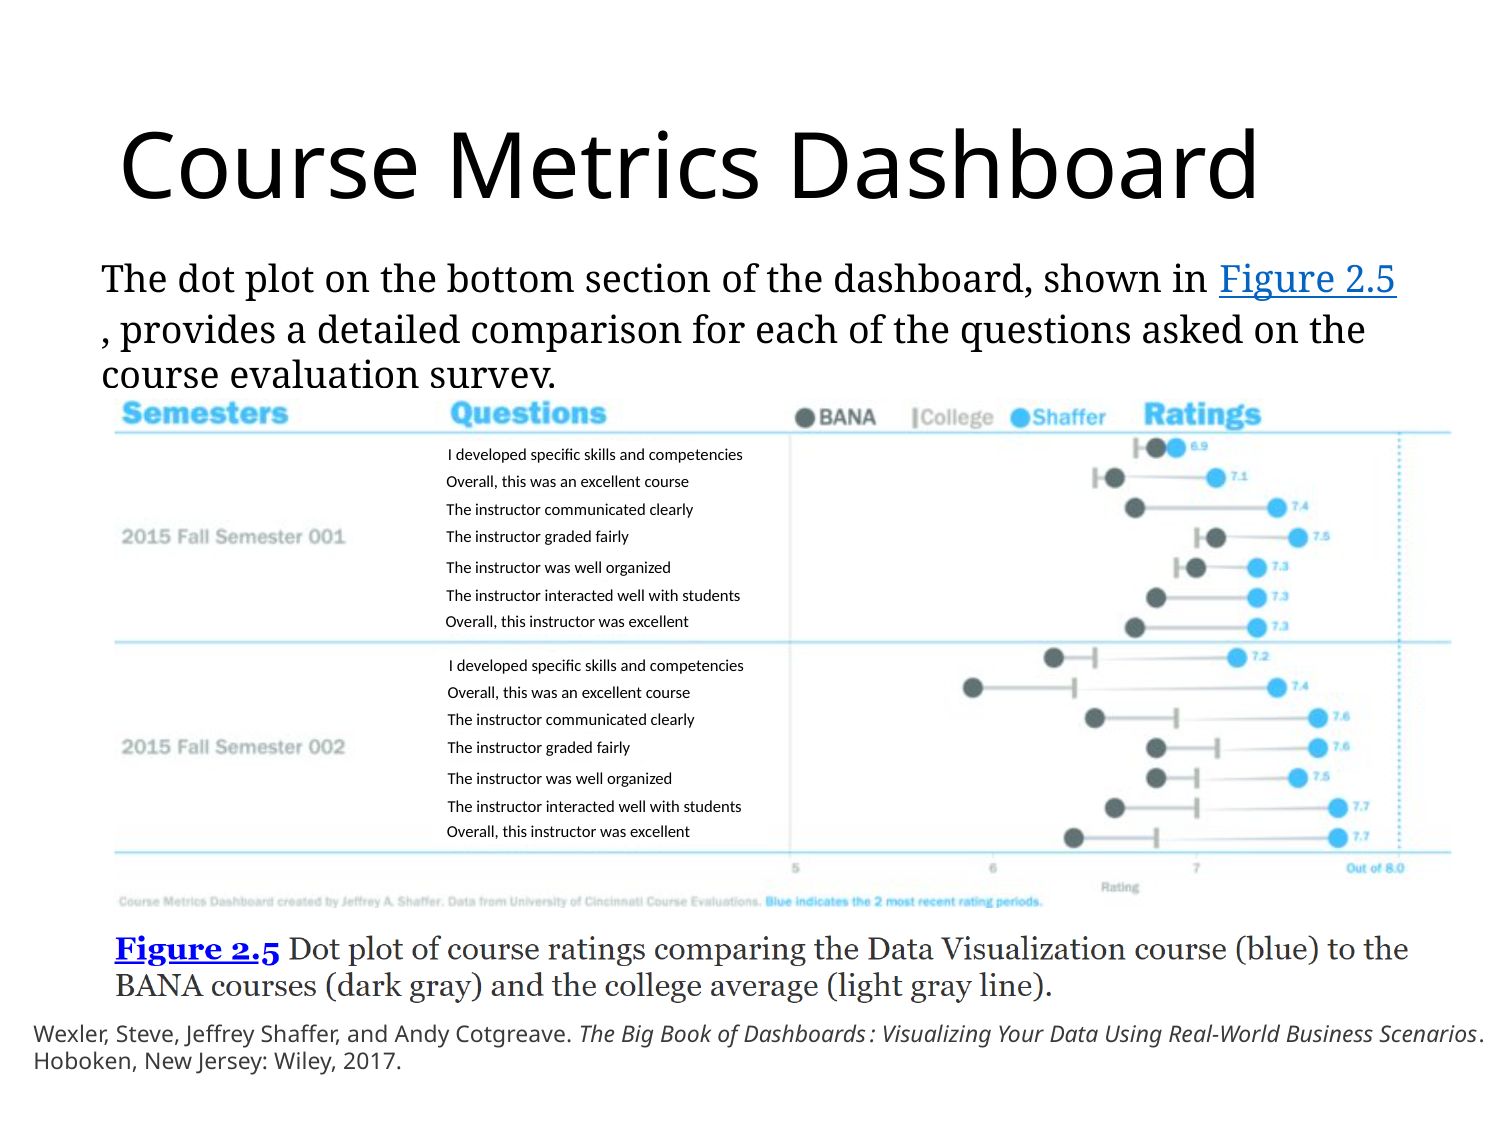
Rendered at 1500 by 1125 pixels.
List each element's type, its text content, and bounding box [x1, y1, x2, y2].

picture [100, 388, 1468, 1013]
title Course Metrics Dashboard [103, 59, 1397, 247]
text_box Wexler, Steve, Jeffrey Shaffer, and Andy Cotgreave. The Big Book of Dashboards : Visualizing Your Data Using Real-World Business Scenarios. Hoboken, New Jersey: Wiley, 2017. [18, 1012, 1500, 1082]
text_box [432, 651, 771, 845]
text_box The dot plot on the bottom section of the dashboard, shown in Figure 2.5, provides a detailed comparison for each of the questions asked on the course evaluation survey. [86, 247, 1414, 404]
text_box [430, 441, 770, 634]
